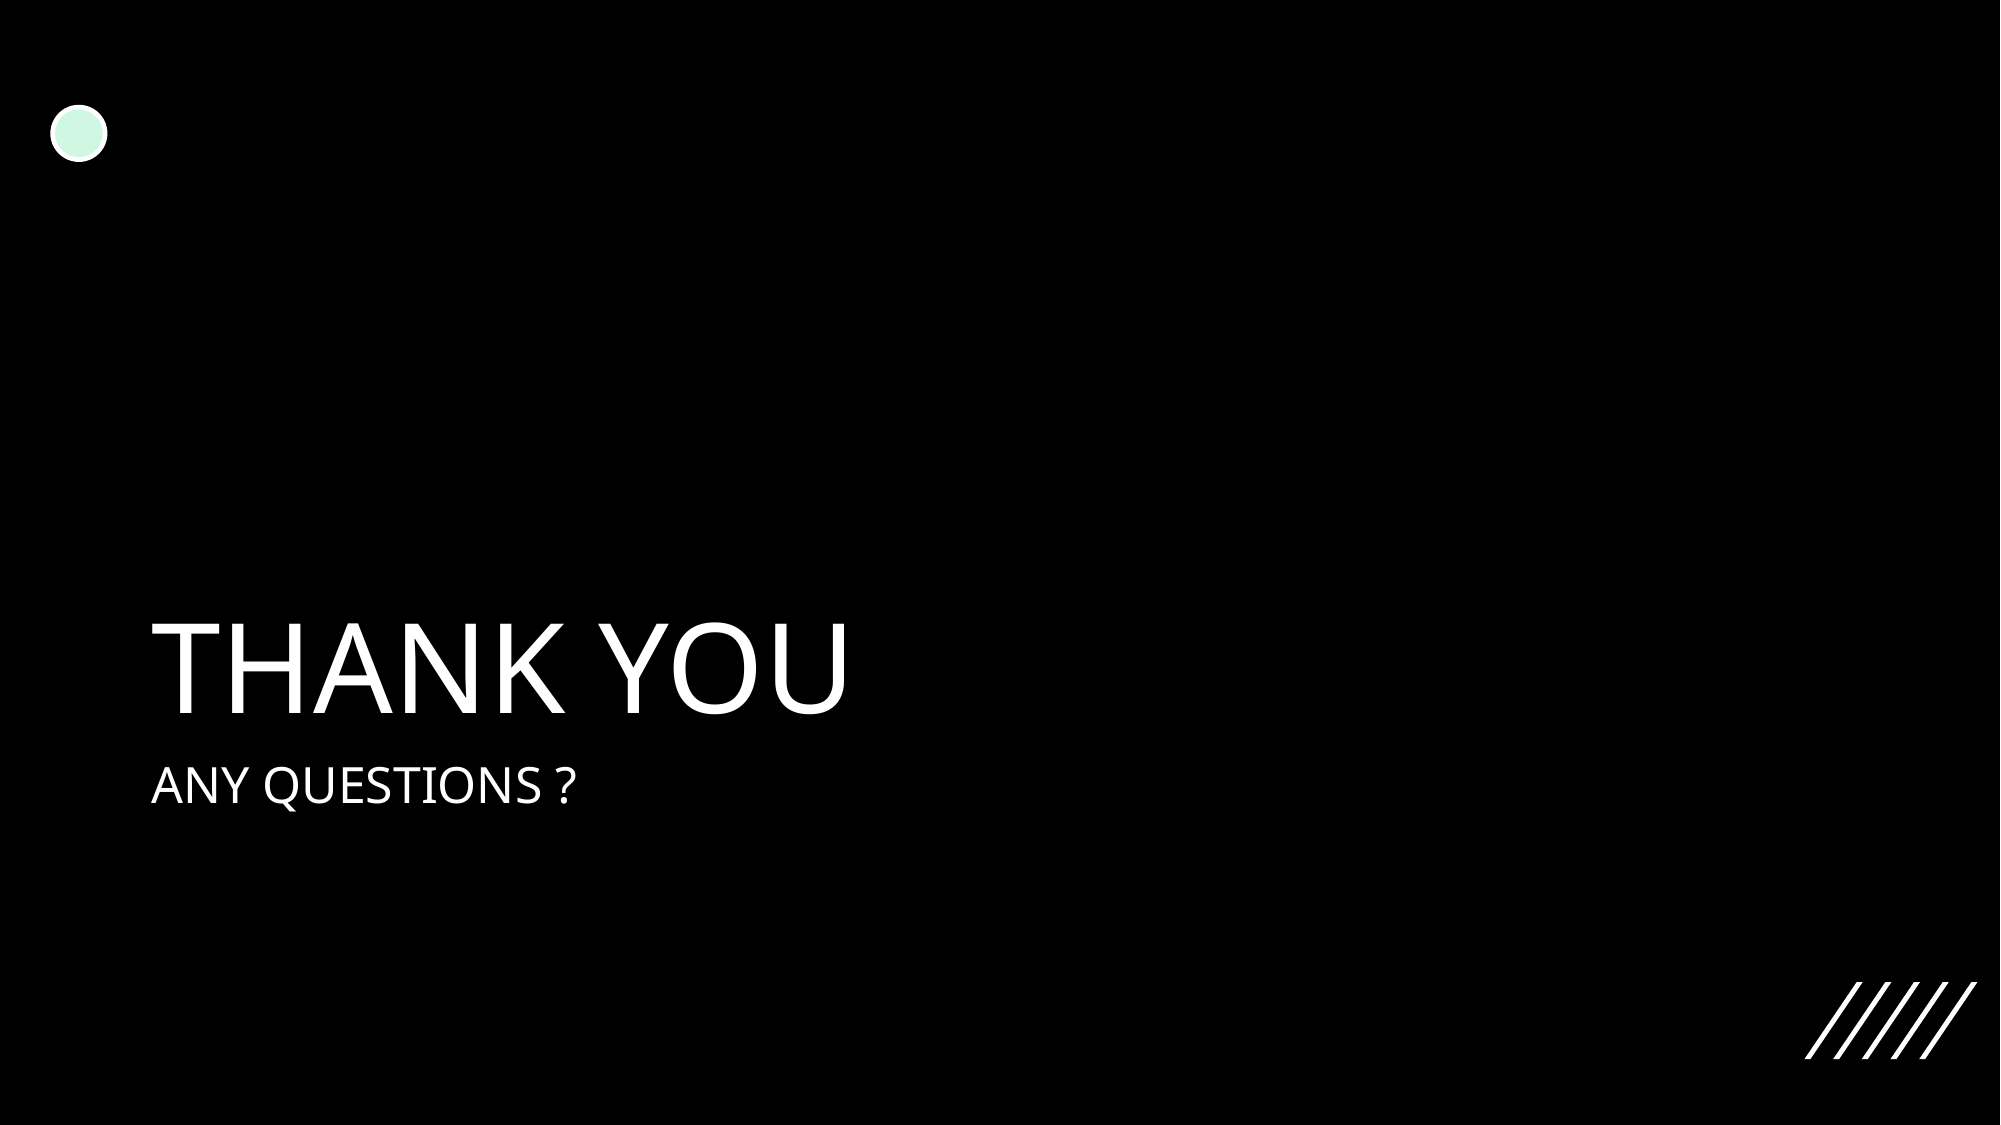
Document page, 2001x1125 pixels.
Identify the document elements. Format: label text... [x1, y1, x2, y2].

title THANK YOU [136, 280, 1862, 749]
list ANY QUESTIONS ? [136, 752, 1862, 999]
